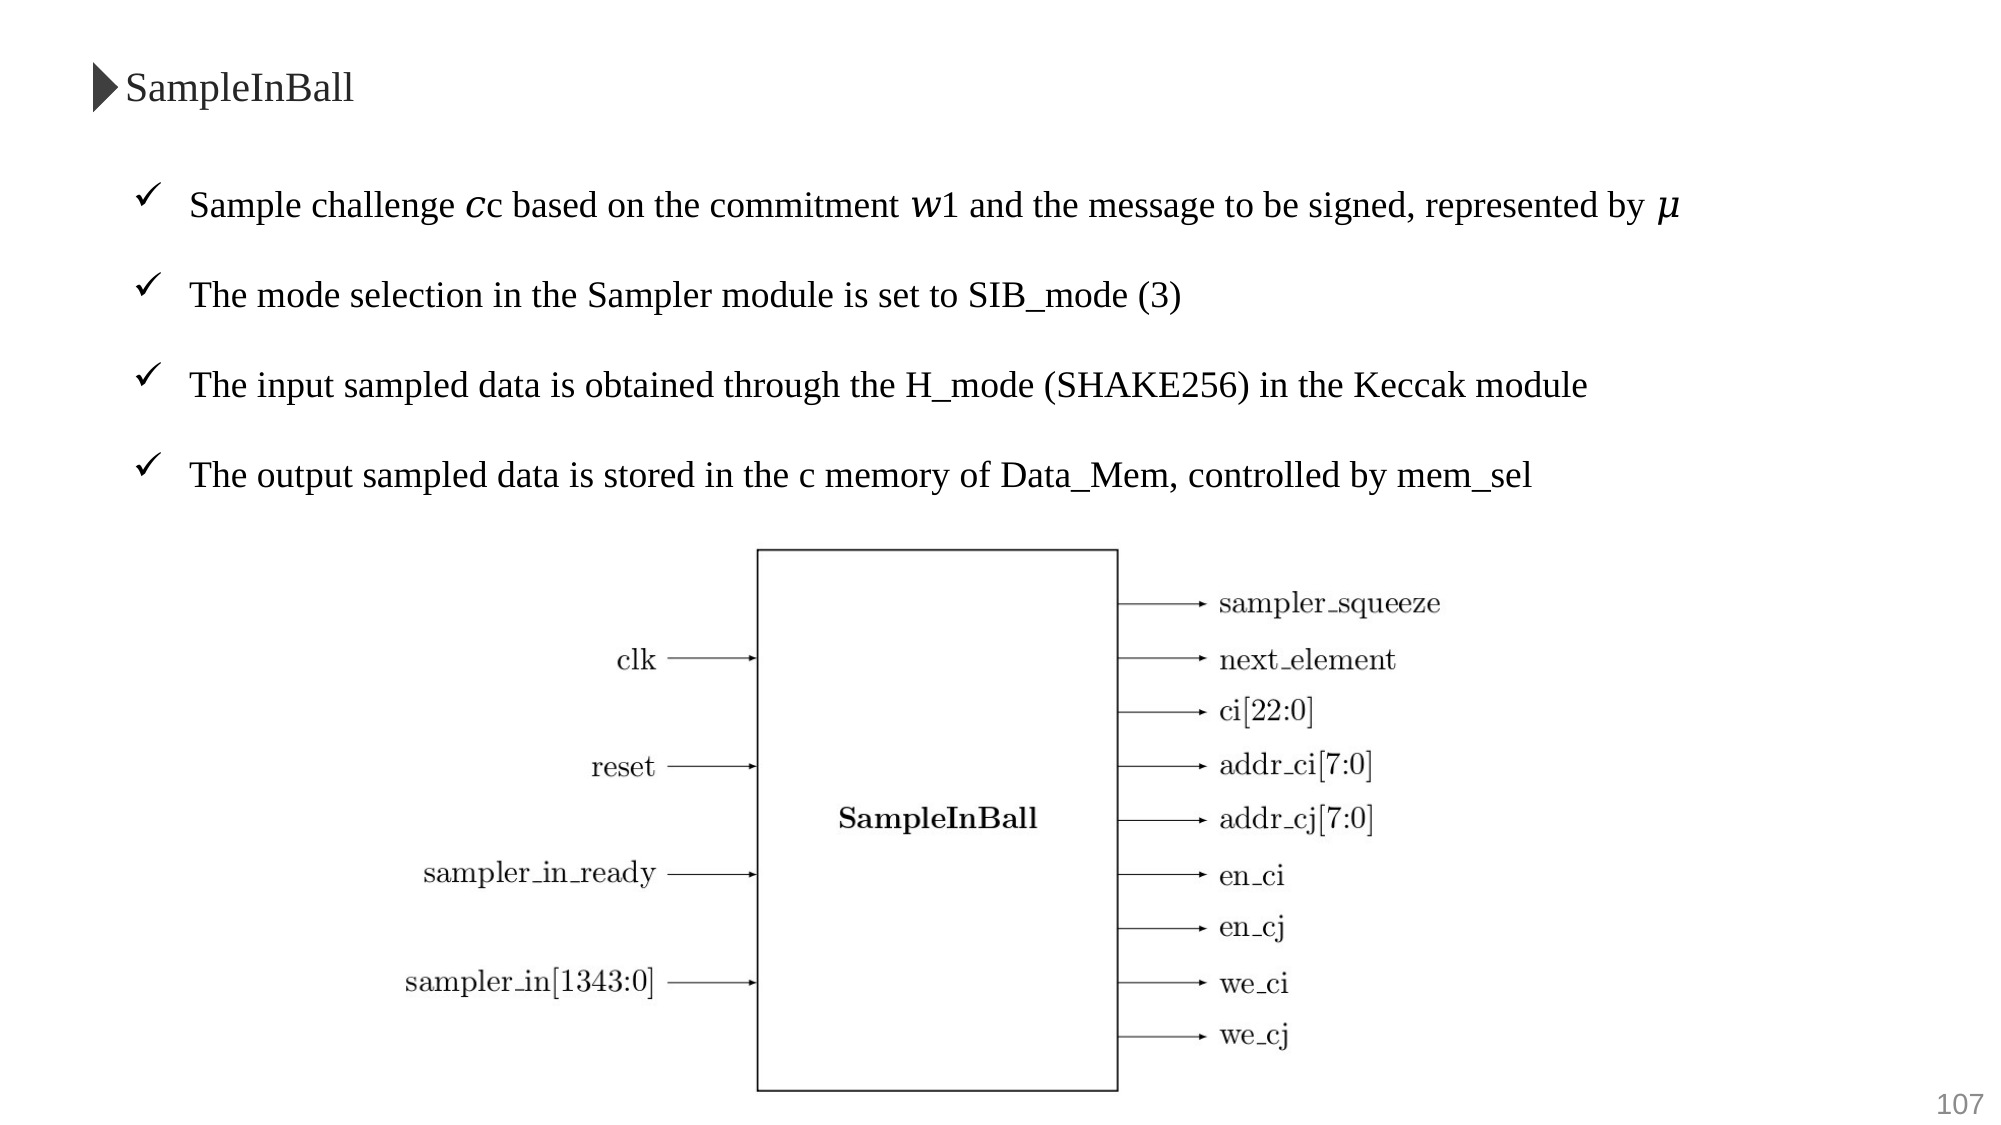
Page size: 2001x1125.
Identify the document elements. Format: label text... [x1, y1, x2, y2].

picture [389, 534, 1453, 1108]
slide_number 107 [1550, 1072, 2000, 1125]
text_box Sample challenge 𝑐c based on the commitment 𝑤1 and the message to be signed, represented by 𝜇 The mode selection in the Sampler module is set to SIB_mode (3) The input sampled data is obtained through the H_mode (SHAKE256) in the Keccak module The output sampled data is stored in the c memory of Data_Mem, controlled by mem_sel [118, 127, 1724, 503]
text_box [93, 52, 371, 118]
